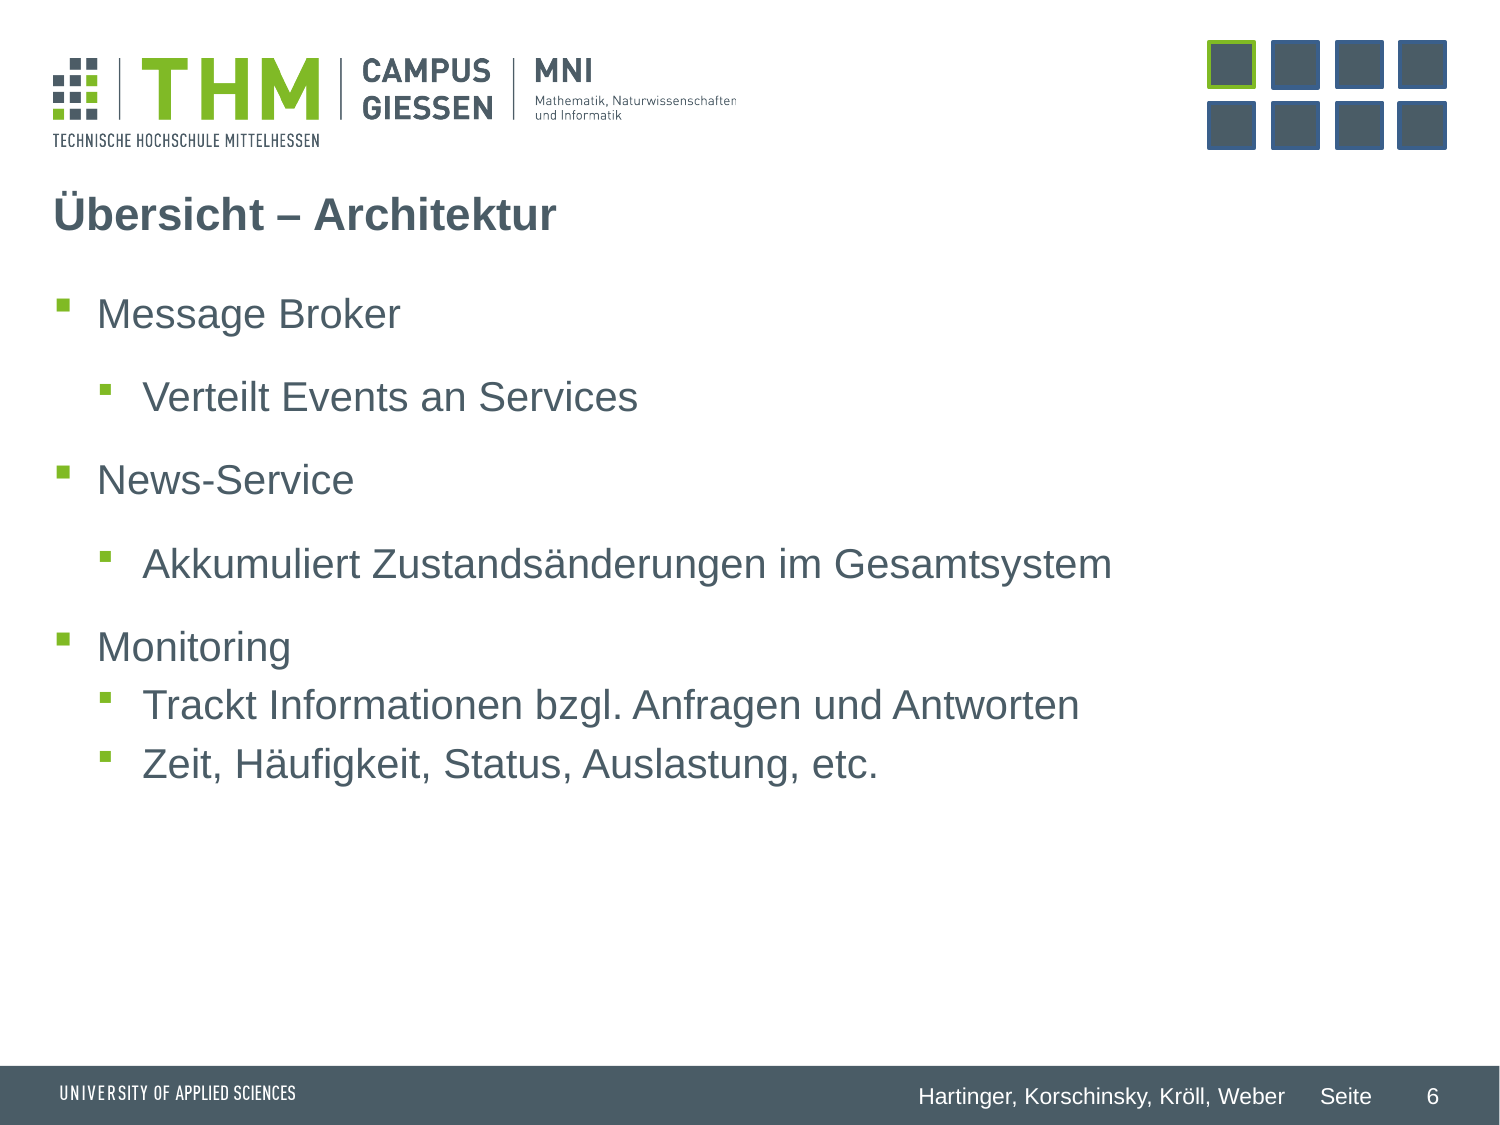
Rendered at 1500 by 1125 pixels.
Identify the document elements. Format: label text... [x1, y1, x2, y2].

title Übersicht – Architektur [53, 177, 1435, 272]
list Message Broker Verteilt Events an Services News-Service Akkumuliert Zustandsänderungen im Gesamtsystem Monitoring Trackt Informationen bzgl. Anfragen und Antworten Zeit, Häufigkeit, Status, Auslastung, etc. [53, 272, 1427, 1012]
picture [59, 1082, 296, 1104]
slide_number 6 [1376, 1073, 1455, 1118]
picture [53, 58, 736, 147]
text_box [1208, 41, 1446, 149]
